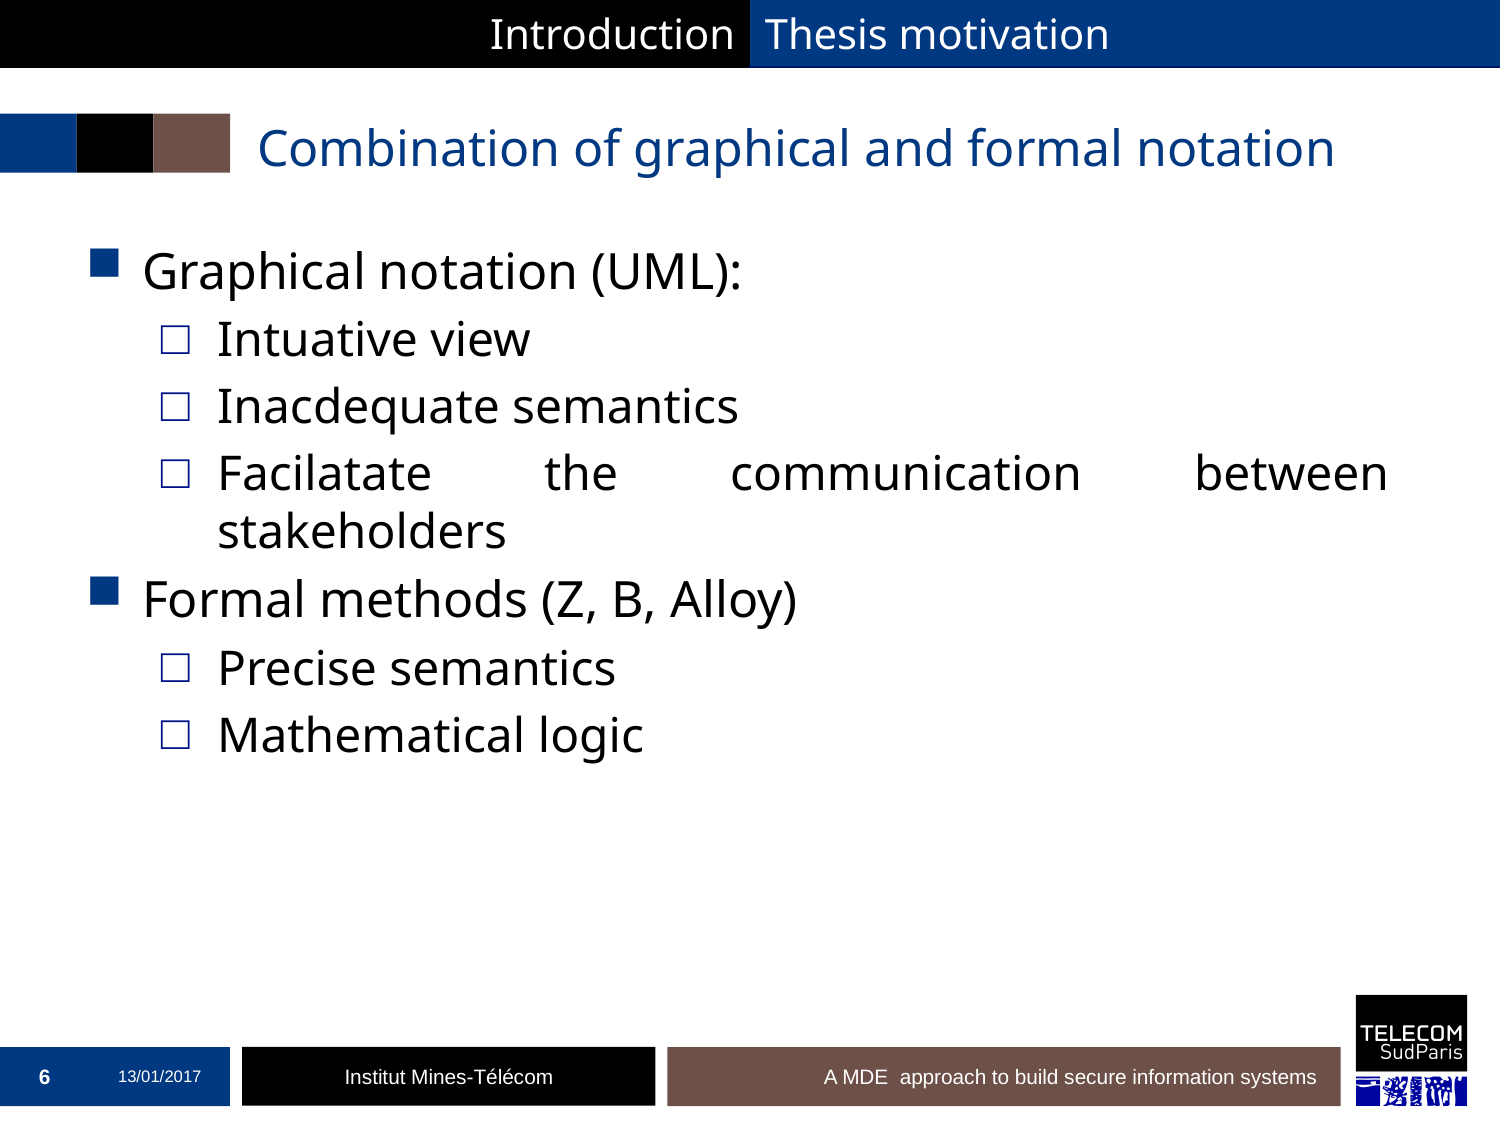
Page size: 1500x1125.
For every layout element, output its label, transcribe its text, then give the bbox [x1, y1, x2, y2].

list Graphical notation (UML): Intuative view Inacdequate semantics Facilatate the communication between stakeholders Formal methods (Z, B, Alloy) Precise semantics Mathematical logic [70, 231, 1406, 1000]
slide_number 6 [1, 1046, 89, 1106]
footer A MDE approach to build secure information systems [667, 1046, 1341, 1106]
title Combination of graphical and formal notation [242, 90, 1459, 185]
text_box Thesis motivation [748, 0, 1500, 68]
picture [1352, 991, 1471, 1110]
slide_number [89, 1046, 232, 1106]
text_box Introduction [0, 0, 748, 68]
